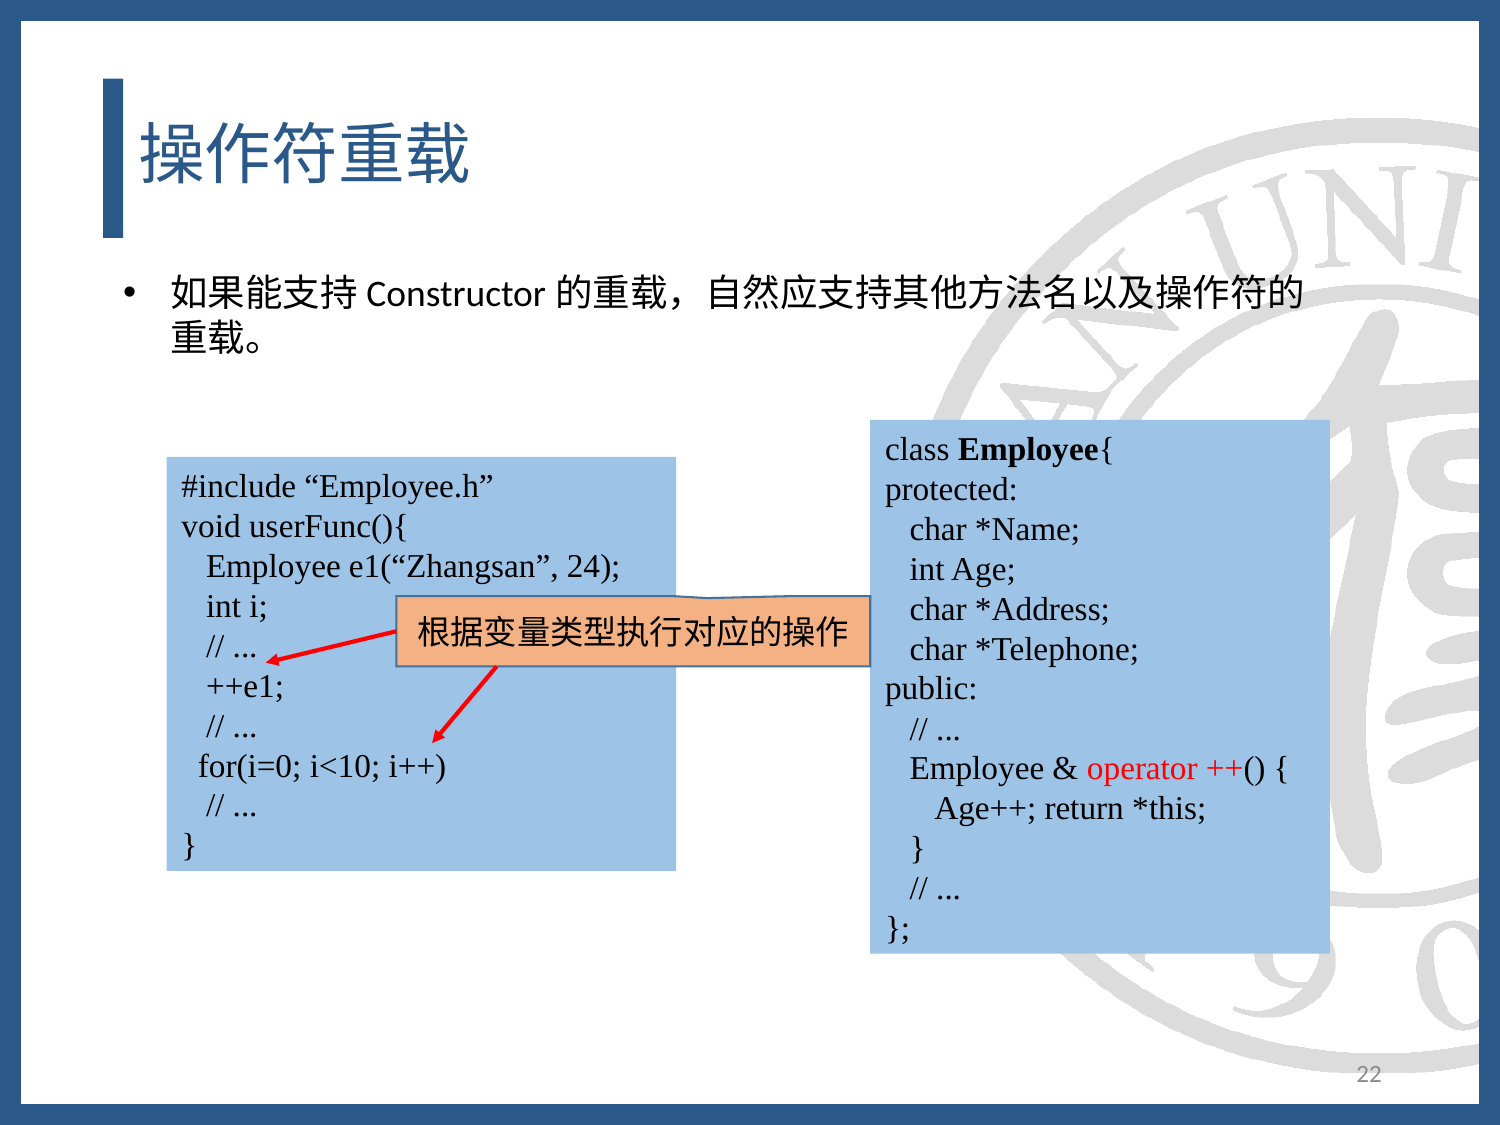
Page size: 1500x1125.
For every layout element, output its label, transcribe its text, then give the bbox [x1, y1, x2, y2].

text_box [265, 631, 397, 663]
text_box 根据变量类型执行对应的操作 [395, 595, 872, 668]
text_box 如果能支持Constructor的重载，自然应支持其他方法名以及操作符的重载。 [108, 261, 1334, 457]
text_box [432, 666, 497, 744]
text_box #include “Employee.h” void userFunc(){ Employee e1(“Zhangsan”, 24); int i; // ... ++e1; // ... for(i=0; i<10; i++) // ... } [166, 456, 677, 871]
text_box class Employee{ protected: char *Name; int Age; char *Address; char *Telephone; public: // ... Employee & operator ++() { Age++; return *this; } // ... }; [870, 419, 1330, 954]
title 操作符重载 [123, 75, 1461, 239]
slide_number 22 [1059, 1042, 1397, 1103]
